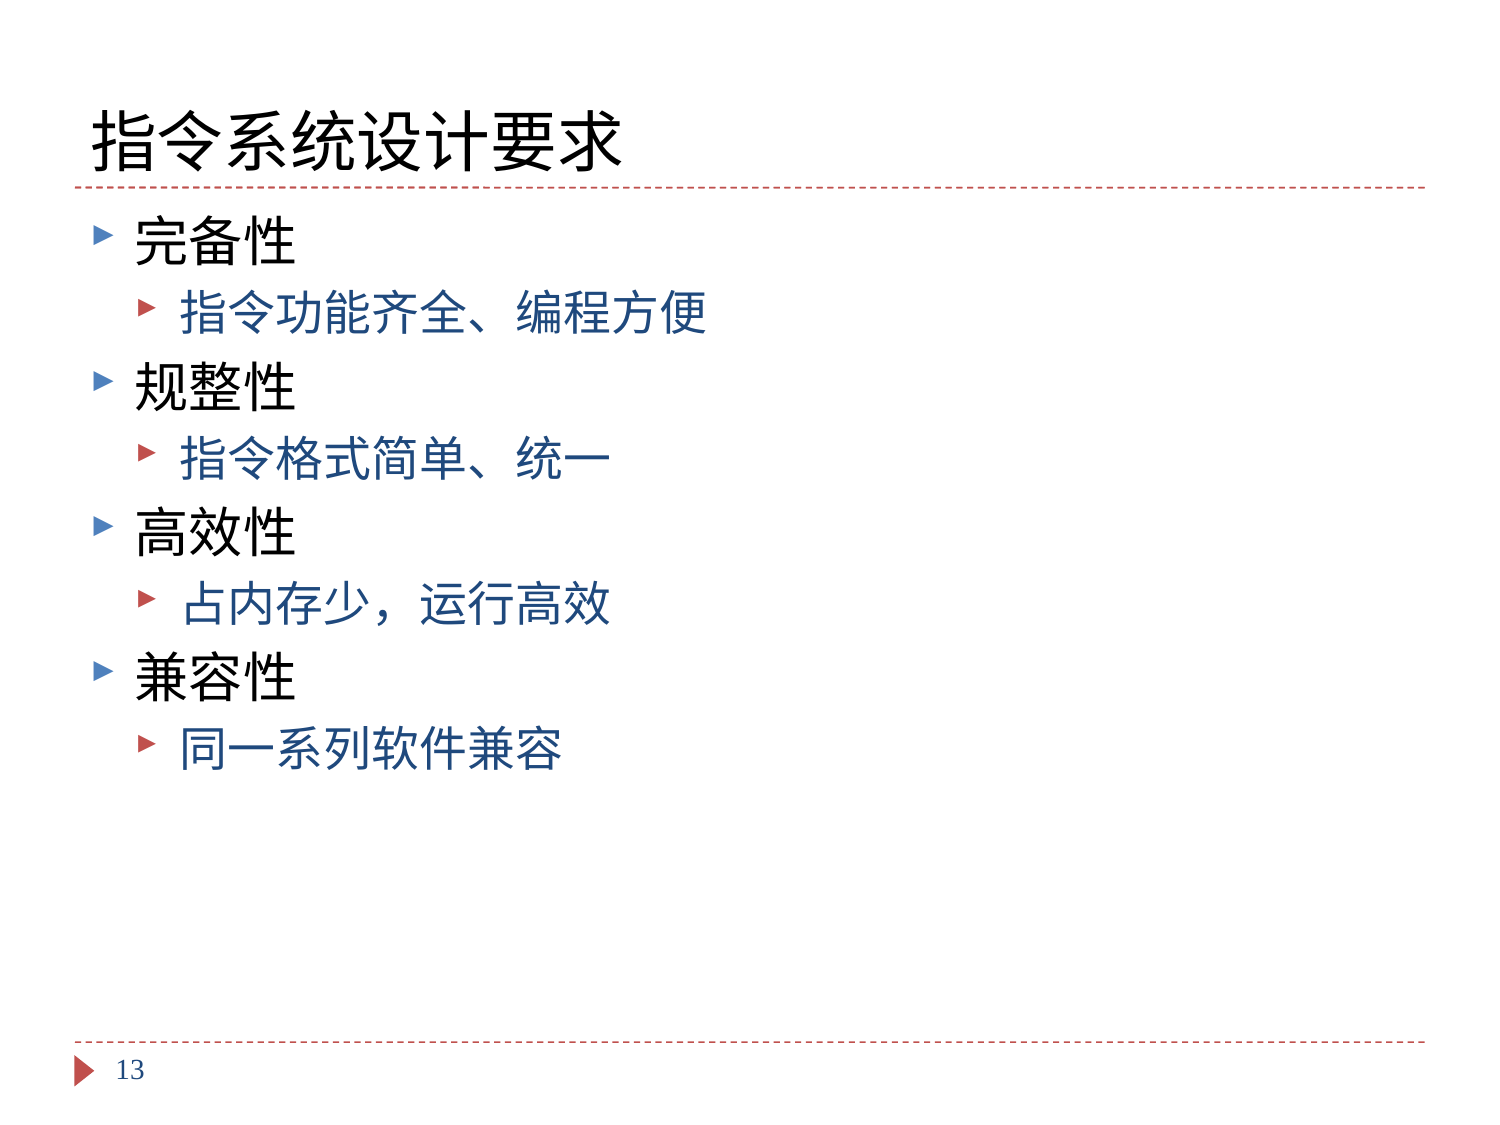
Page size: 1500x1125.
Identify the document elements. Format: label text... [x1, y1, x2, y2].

title 指令系统设计要求 [75, 24, 1425, 188]
list 完备性 指令功能齐全、编程方便 规整性 指令格式简单、统一 高效性 占内存少，运行高效 兼容性 同一系列软件兼容 [75, 200, 1425, 1006]
slide_number 13 [100, 1042, 426, 1103]
